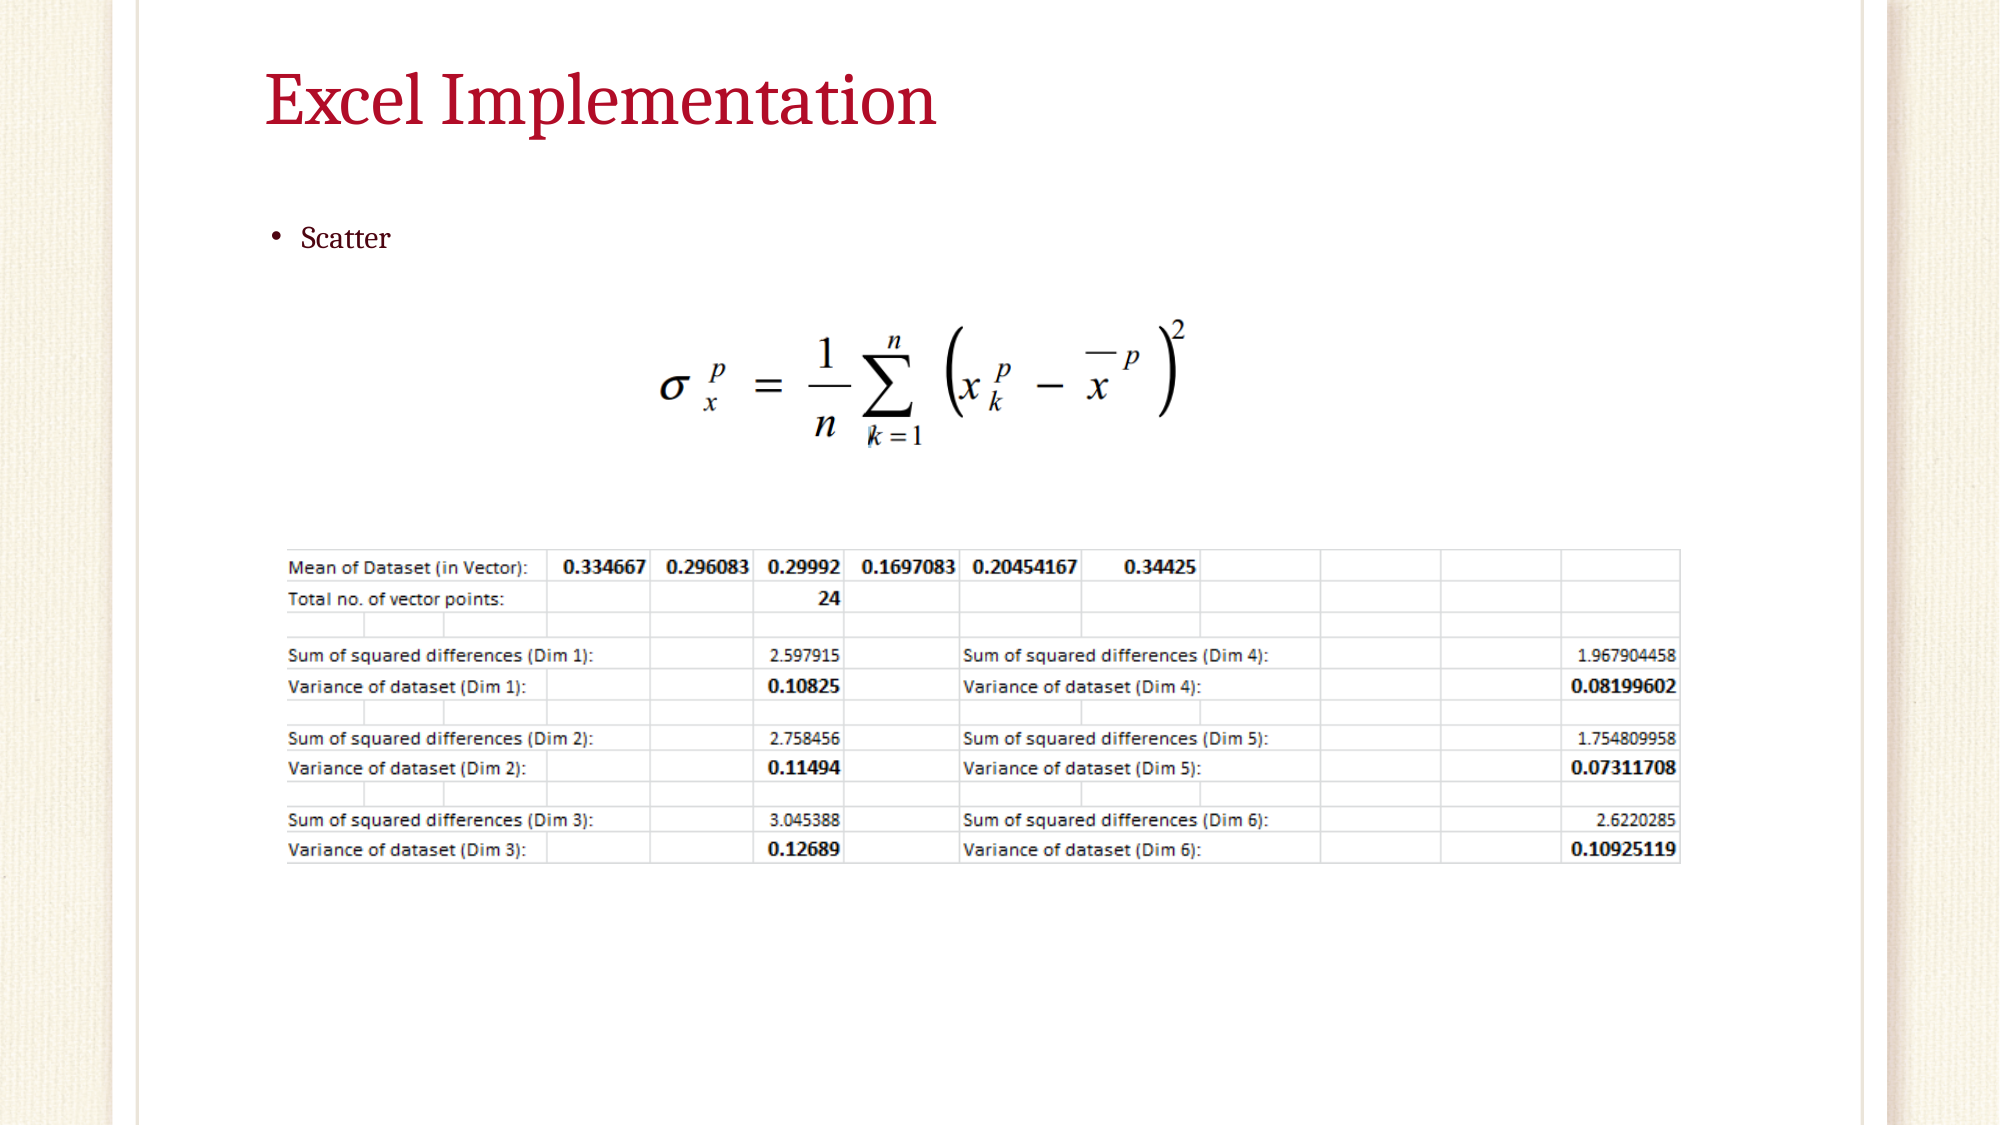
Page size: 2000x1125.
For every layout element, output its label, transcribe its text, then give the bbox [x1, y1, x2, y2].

picture [287, 549, 1681, 864]
picture [1888, 0, 2000, 1125]
title Excel Implementation [249, 50, 1750, 148]
list Scatter [249, 213, 1750, 263]
picture [0, 0, 112, 1125]
picture [637, 312, 1225, 463]
